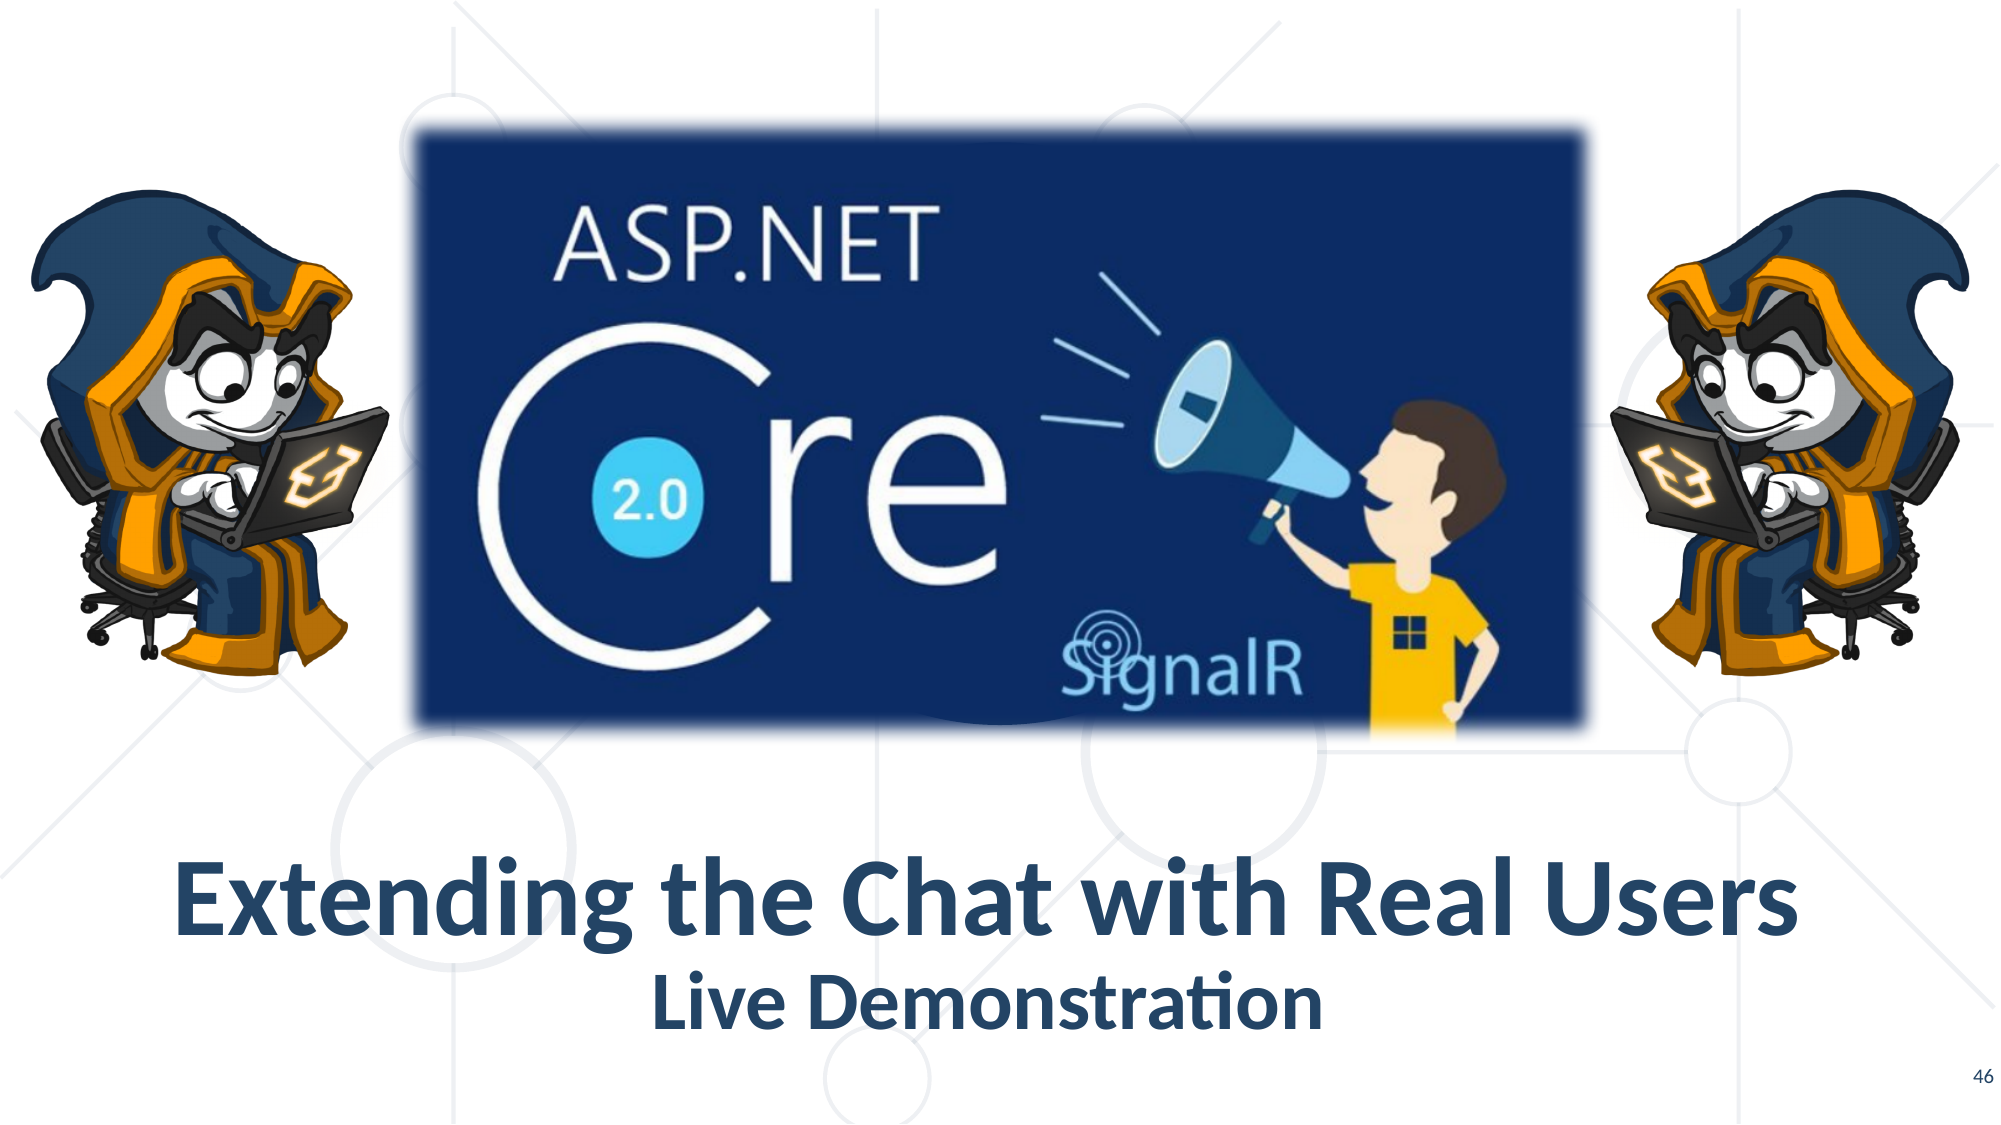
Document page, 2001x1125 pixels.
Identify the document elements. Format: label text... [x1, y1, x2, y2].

list Extending the Chat with Real Users [89, 823, 1888, 950]
slide_number 46 [1929, 1049, 2000, 1100]
list Live Demonstration [89, 952, 1888, 1035]
picture [0, 112, 2000, 746]
